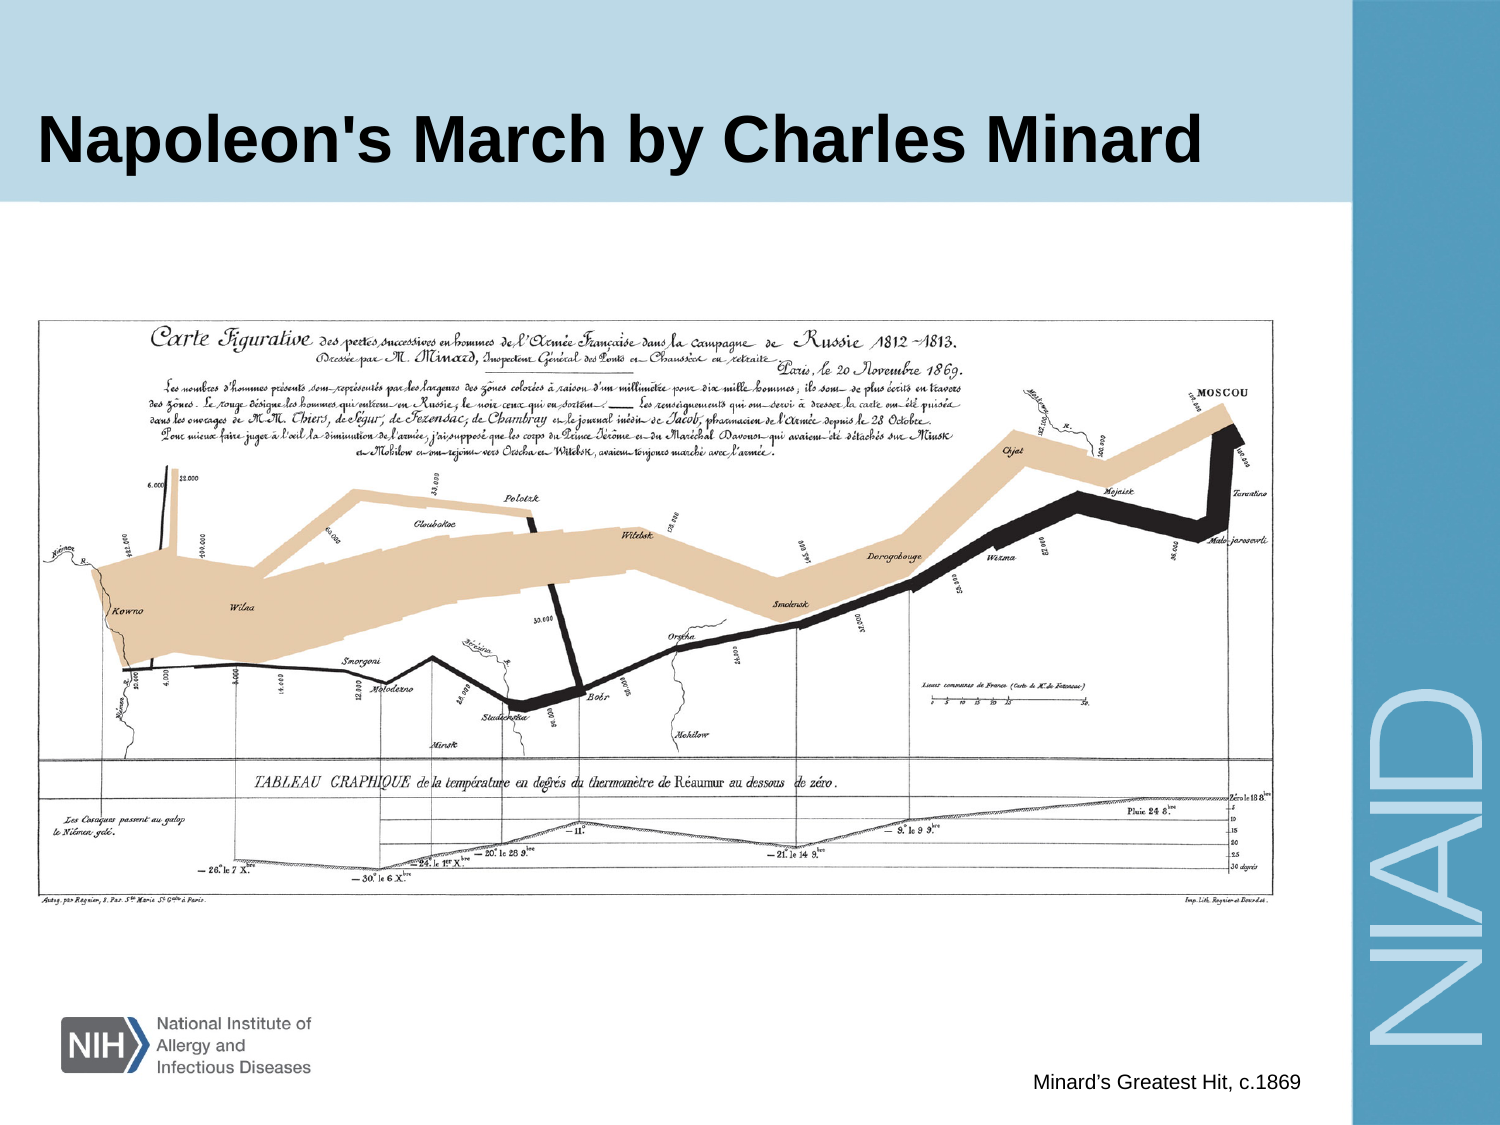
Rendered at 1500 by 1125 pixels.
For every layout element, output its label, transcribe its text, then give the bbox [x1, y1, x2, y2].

picture [0, 0, 1500, 1125]
title Napoleon's March by Charles Minard [37, 25, 1275, 176]
text_box Minard’s Greatest Hit, c.1869 [1018, 1061, 1317, 1102]
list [37, 250, 1276, 976]
